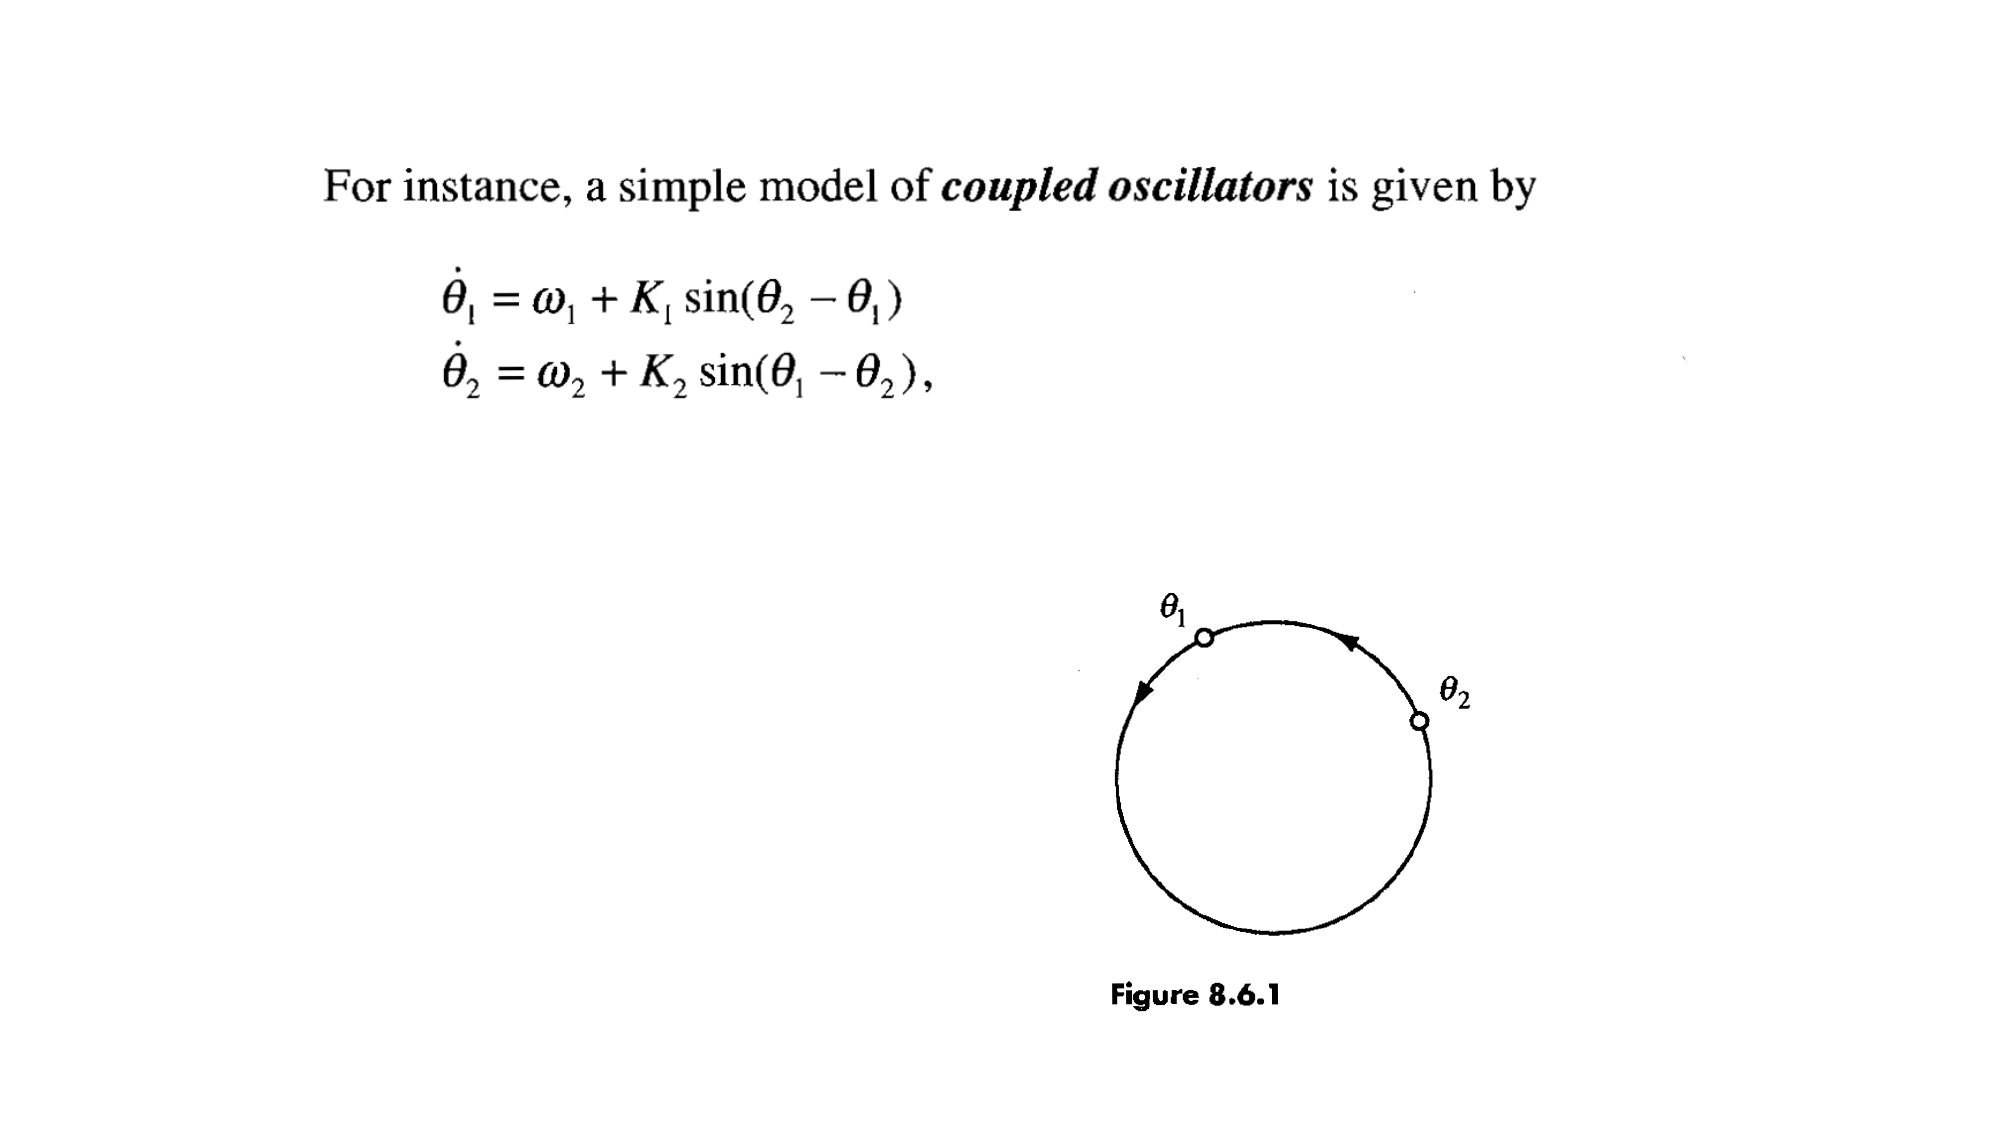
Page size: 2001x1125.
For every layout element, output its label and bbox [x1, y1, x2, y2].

picture [293, 107, 1842, 435]
picture [1067, 562, 1478, 1045]
